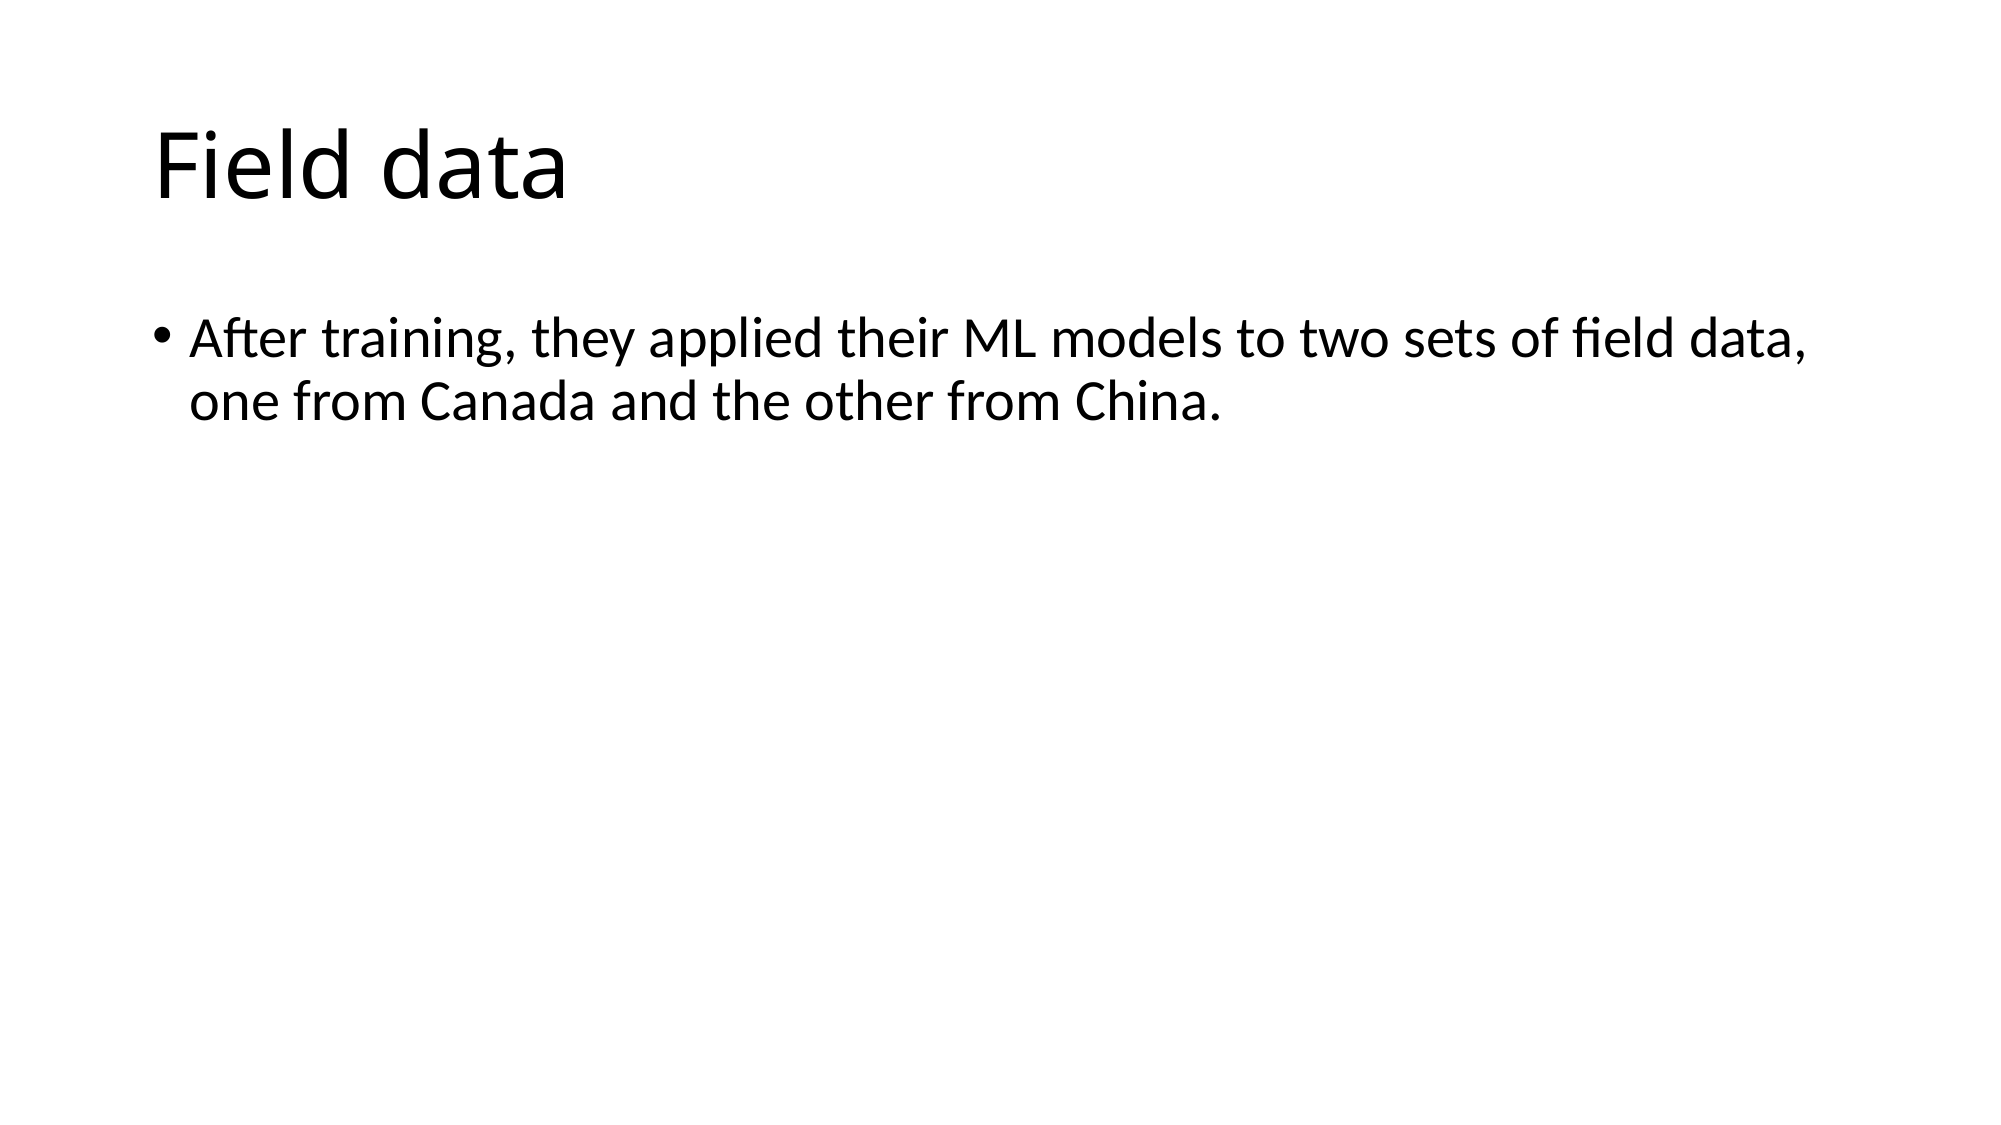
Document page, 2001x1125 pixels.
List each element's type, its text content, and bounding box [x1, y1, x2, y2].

title Field data [137, 59, 1863, 278]
list After training, they applied their ML models to two sets of field data, one from Canada and the other from China. [137, 299, 1863, 1014]
